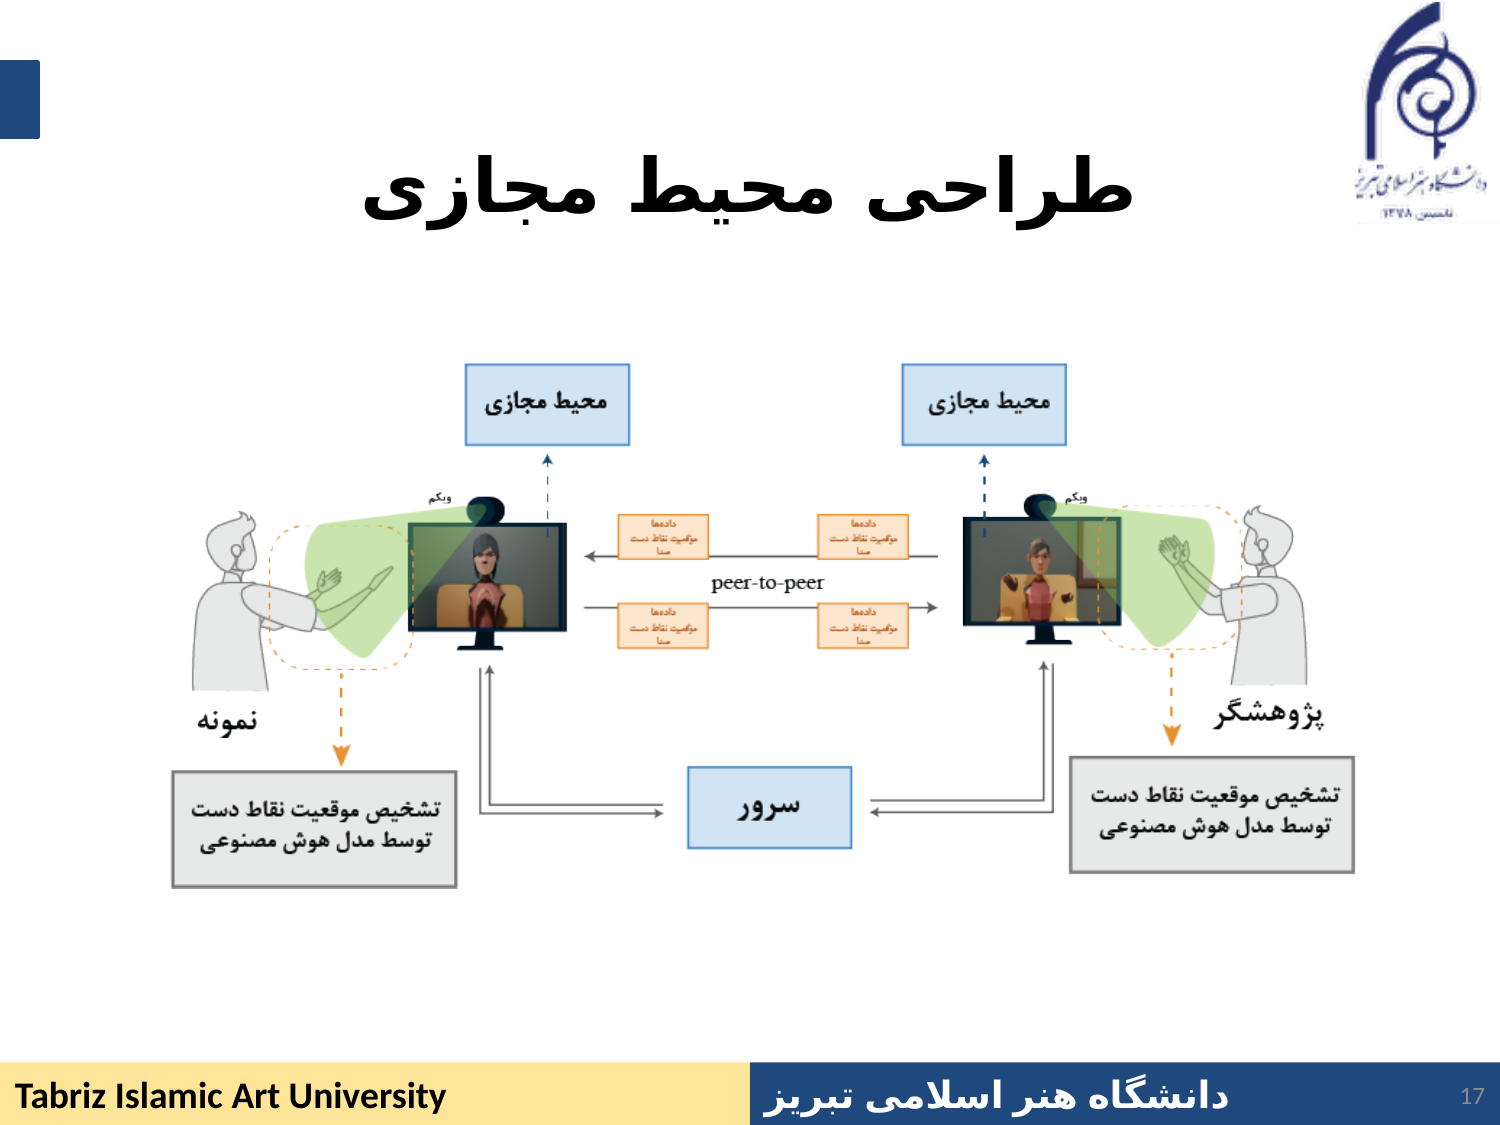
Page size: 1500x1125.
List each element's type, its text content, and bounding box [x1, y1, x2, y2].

picture [98, 362, 1402, 889]
slide_number 17 [1419, 1065, 1500, 1125]
picture [1342, 2, 1500, 225]
title طراحی محیط مجازی [238, 101, 1259, 264]
